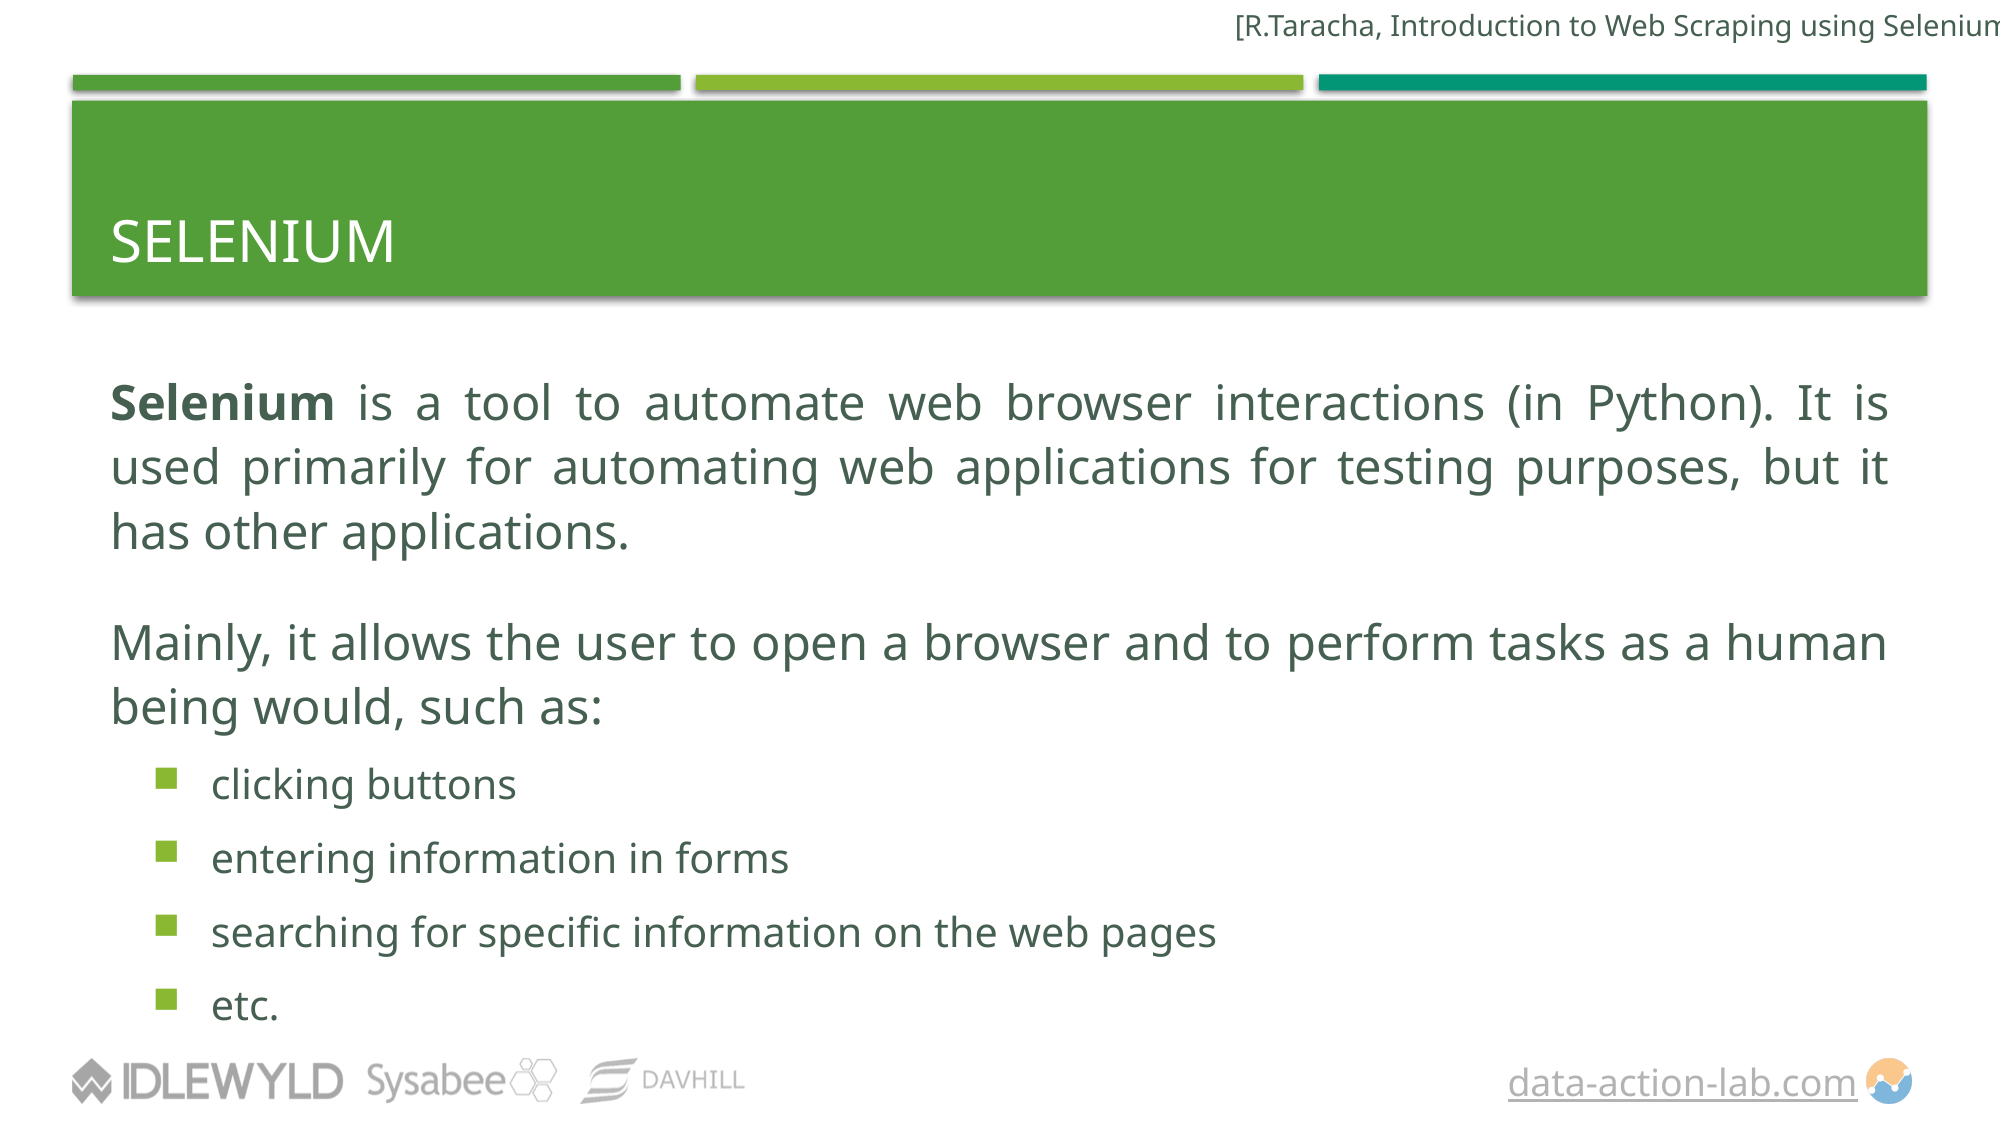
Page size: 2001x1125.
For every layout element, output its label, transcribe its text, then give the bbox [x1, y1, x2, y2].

text_box [R.Taracha, Introduction to Web Scraping using Selenium] [1219, 0, 2000, 50]
title Selenium [95, 115, 1905, 282]
list Selenium is a tool to automate web browser interactions (in Python). It is used primarily for automating web applications for testing purposes, but it has other applications. Mainly, it allows the user to open a browser and to perform tasks as a human being would, such as: clicking buttons entering information in forms searching for specific information on the web pages etc. [95, 357, 1905, 1037]
picture [72, 1058, 745, 1104]
